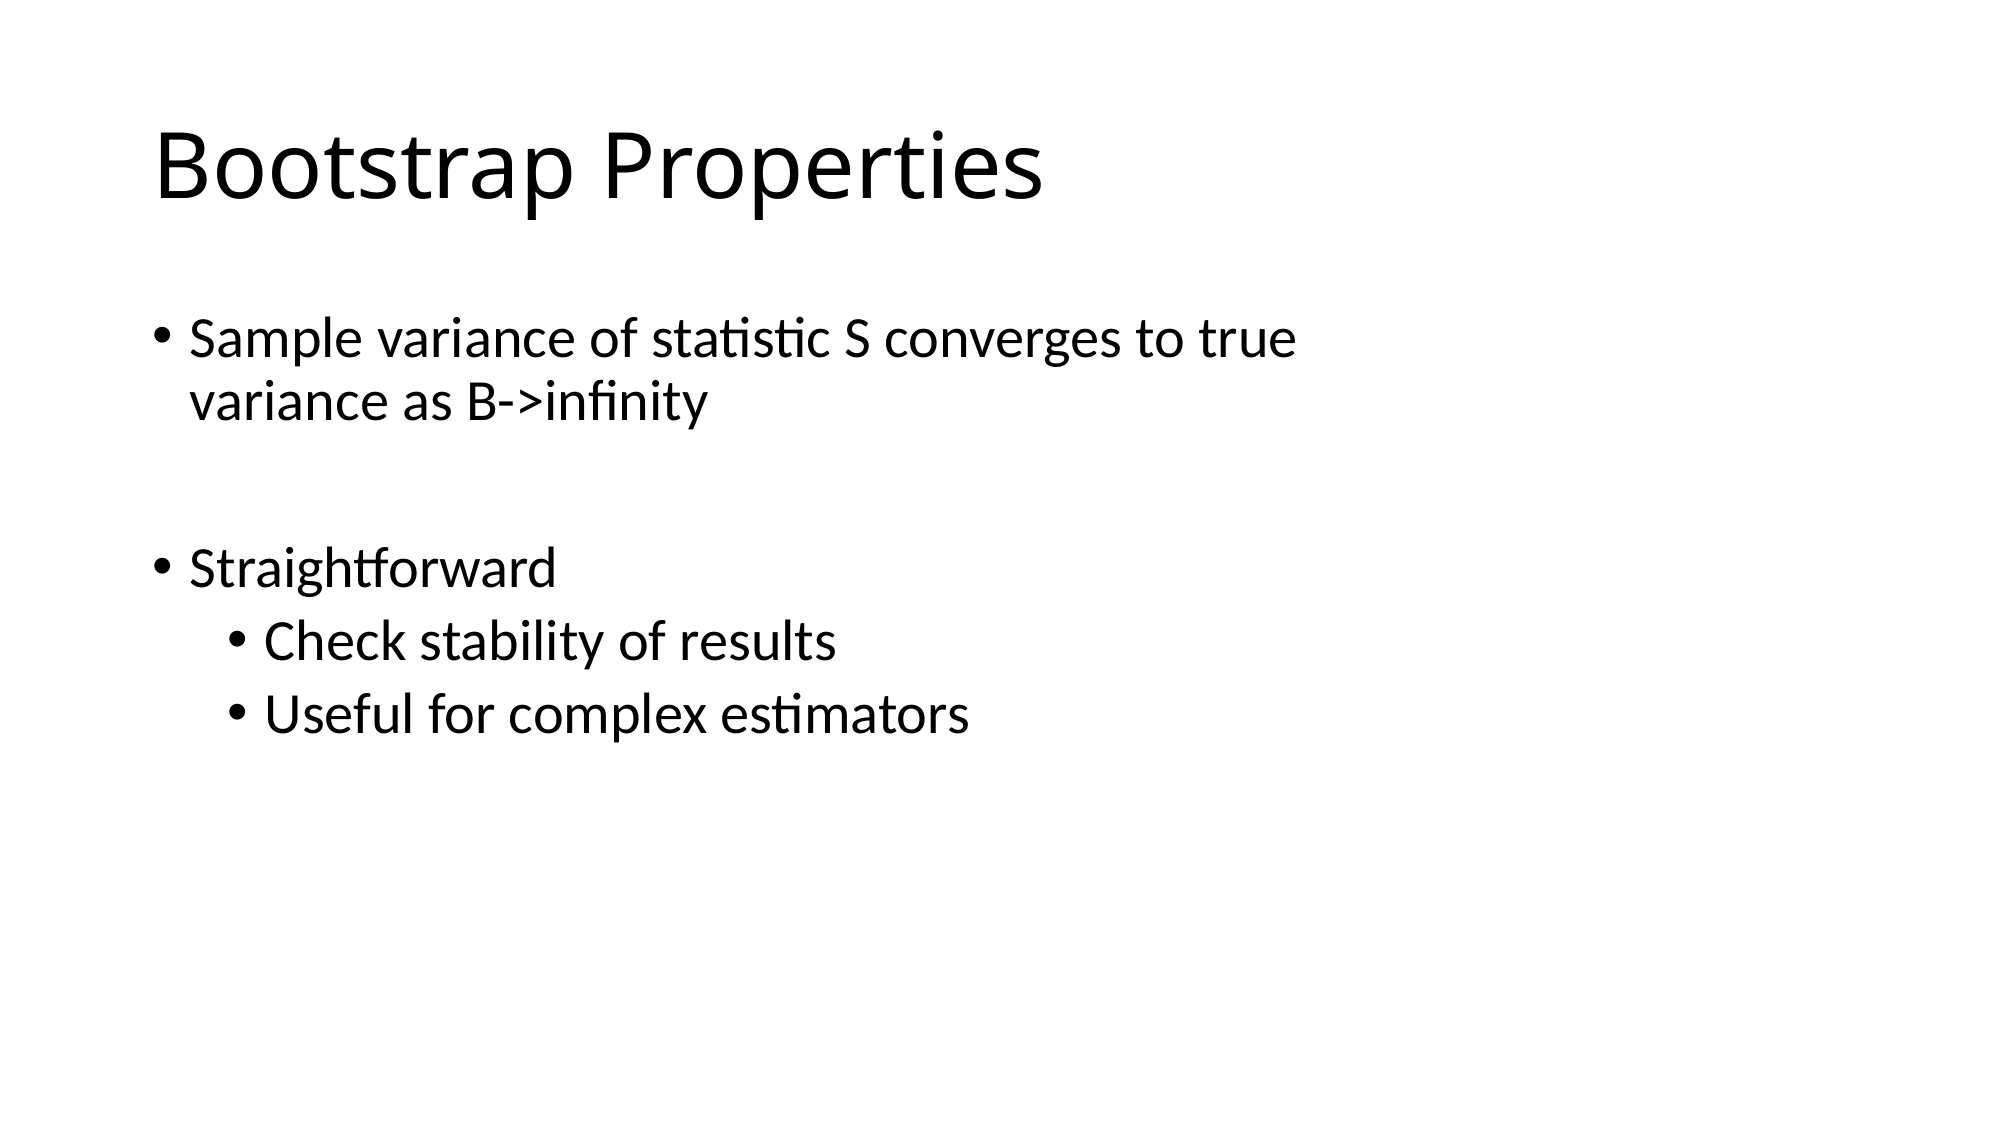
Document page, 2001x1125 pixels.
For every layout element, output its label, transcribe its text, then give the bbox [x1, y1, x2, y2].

title Bootstrap Properties [137, 59, 1863, 278]
list Sample variance of statistic S converges to true variance as B->infinity Straightforward Check stability of results Useful for complex estimators [137, 299, 1508, 1014]
